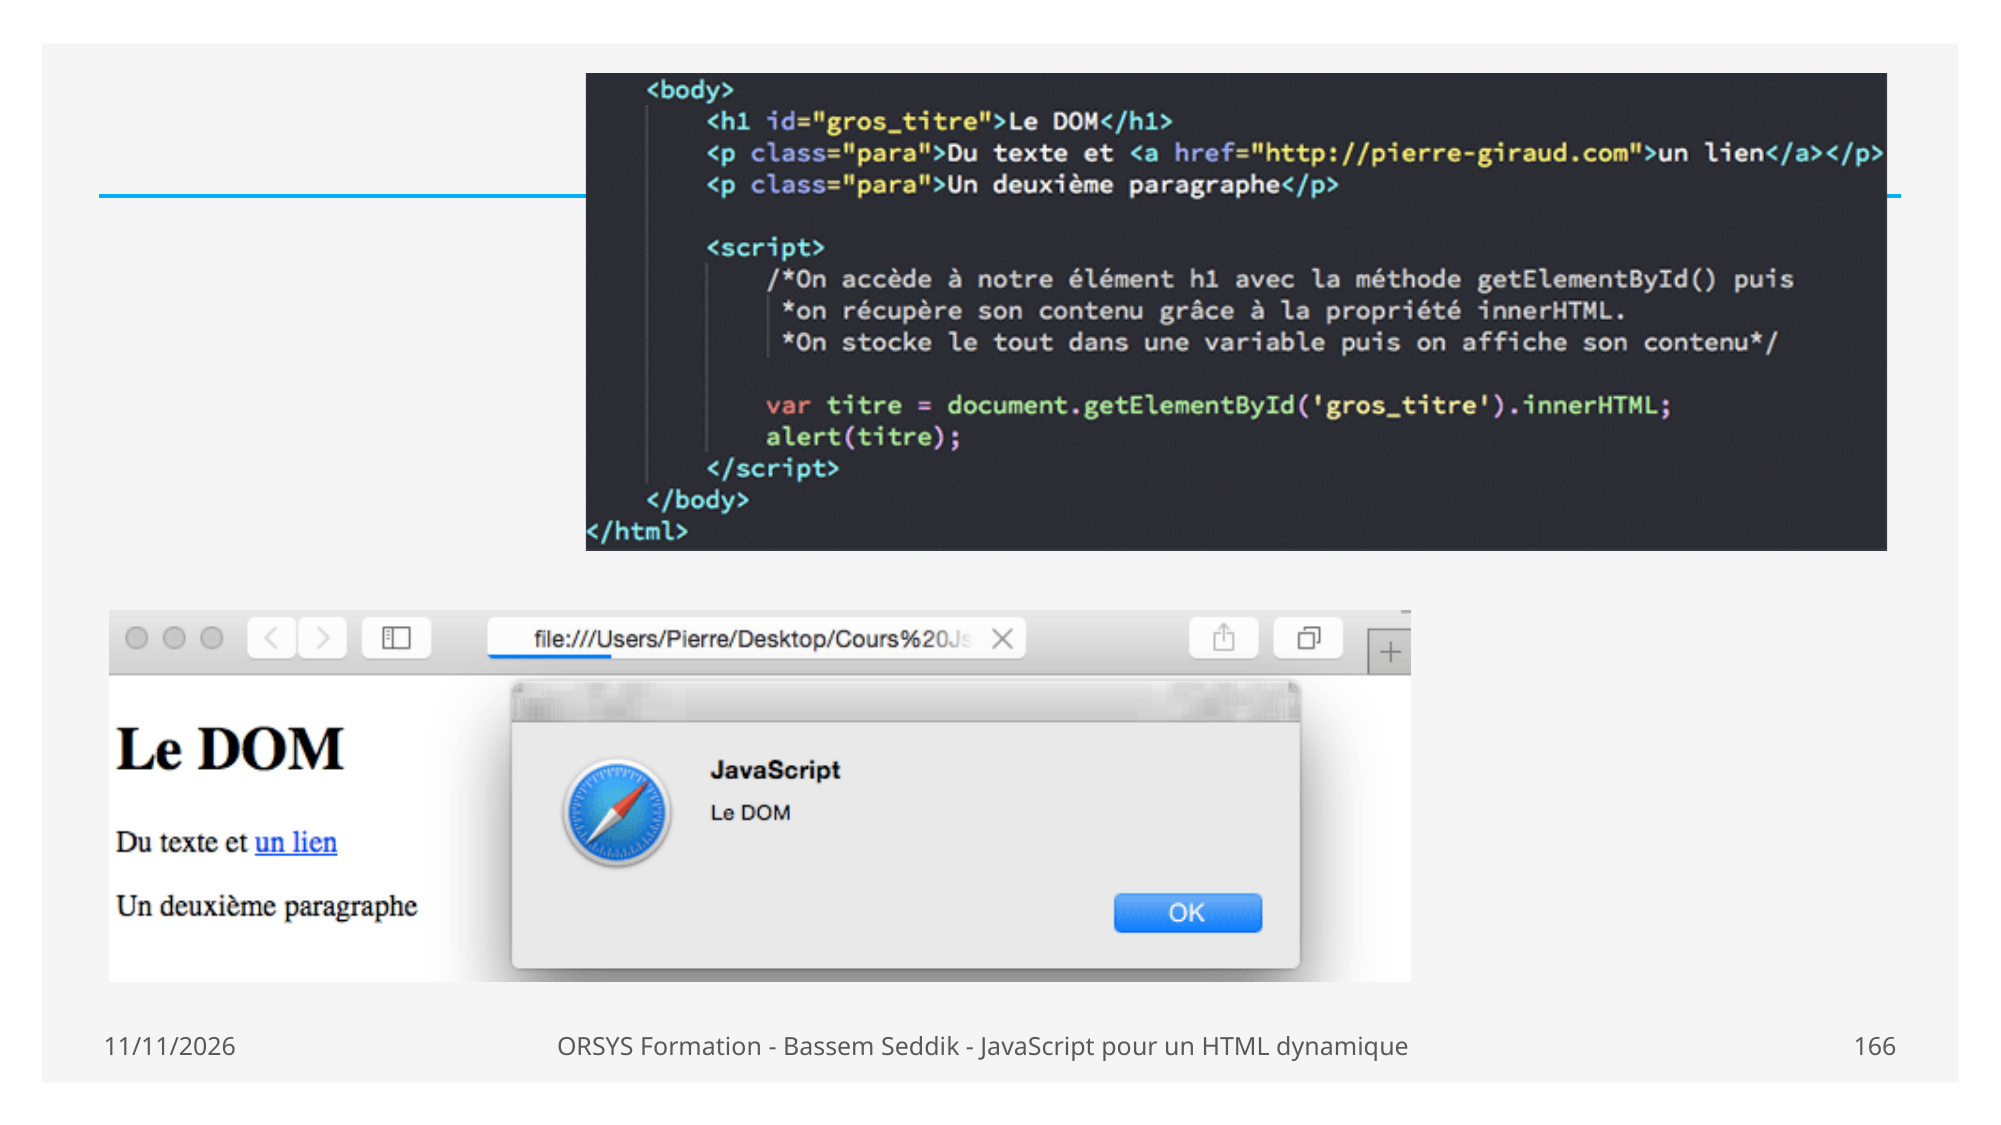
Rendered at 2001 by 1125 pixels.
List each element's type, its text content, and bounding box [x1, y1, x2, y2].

footer ORSYS Formation - Bassem Seddik - JavaScript pour un HTML dynamique [340, 1017, 1626, 1078]
picture [585, 73, 1888, 551]
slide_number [88, 1017, 340, 1078]
picture [109, 610, 1411, 982]
slide_number 166 [1626, 1017, 1912, 1078]
